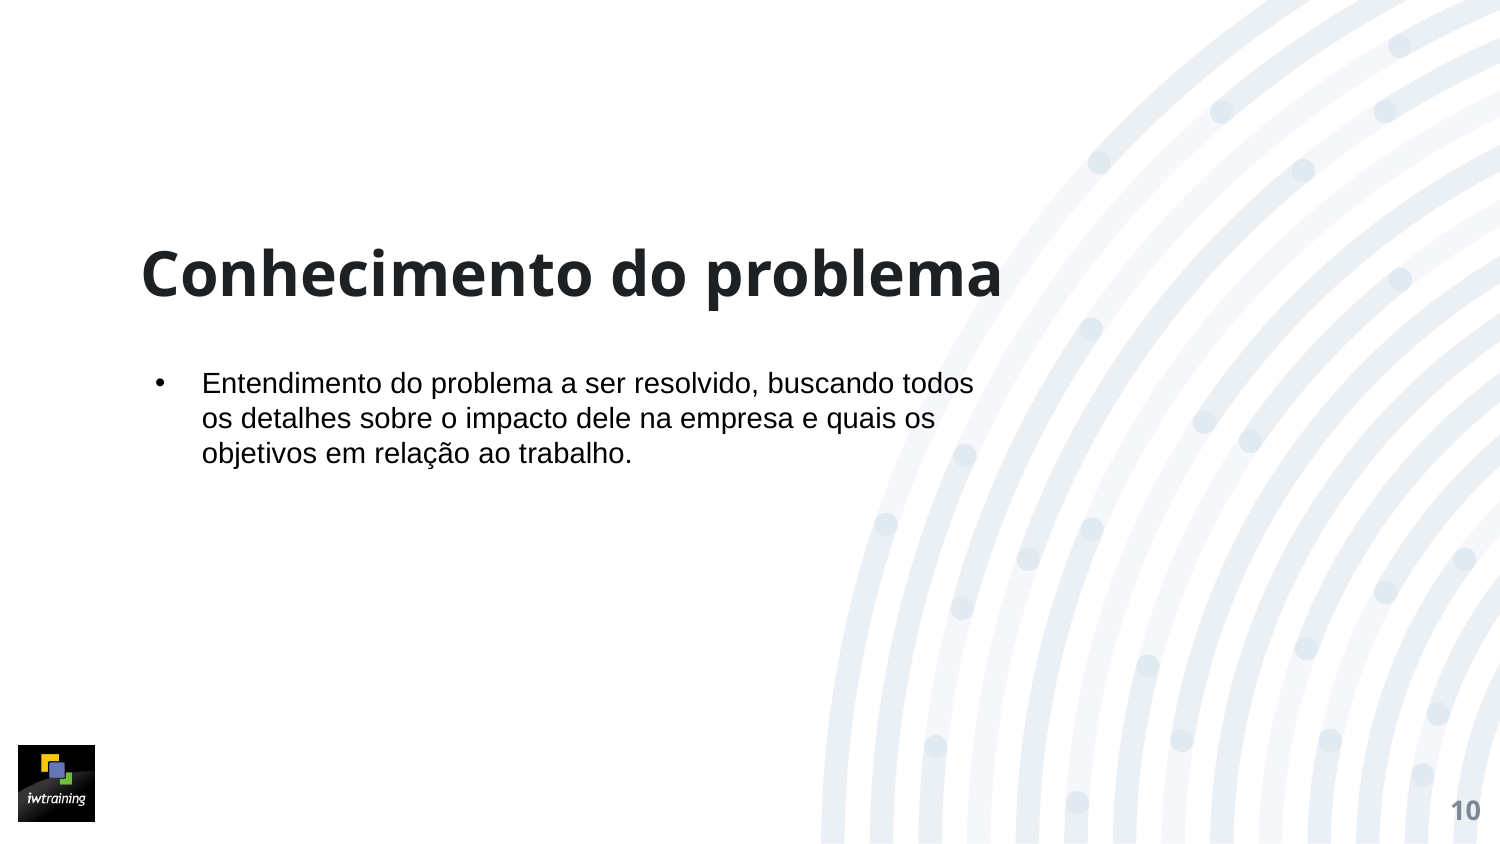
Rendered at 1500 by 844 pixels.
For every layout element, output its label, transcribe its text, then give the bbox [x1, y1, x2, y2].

text_box Entendimento do problema a ser resolvido, buscando todos os detalhes sobre o impacto dele na empresa e quais os objetivos em relação ao trabalho. [140, 357, 1000, 477]
slide_number 10 [1391, 779, 1482, 844]
title Conhecimento do problema [140, 245, 1360, 311]
text_box [374, 396, 1125, 448]
picture [18, 745, 95, 822]
